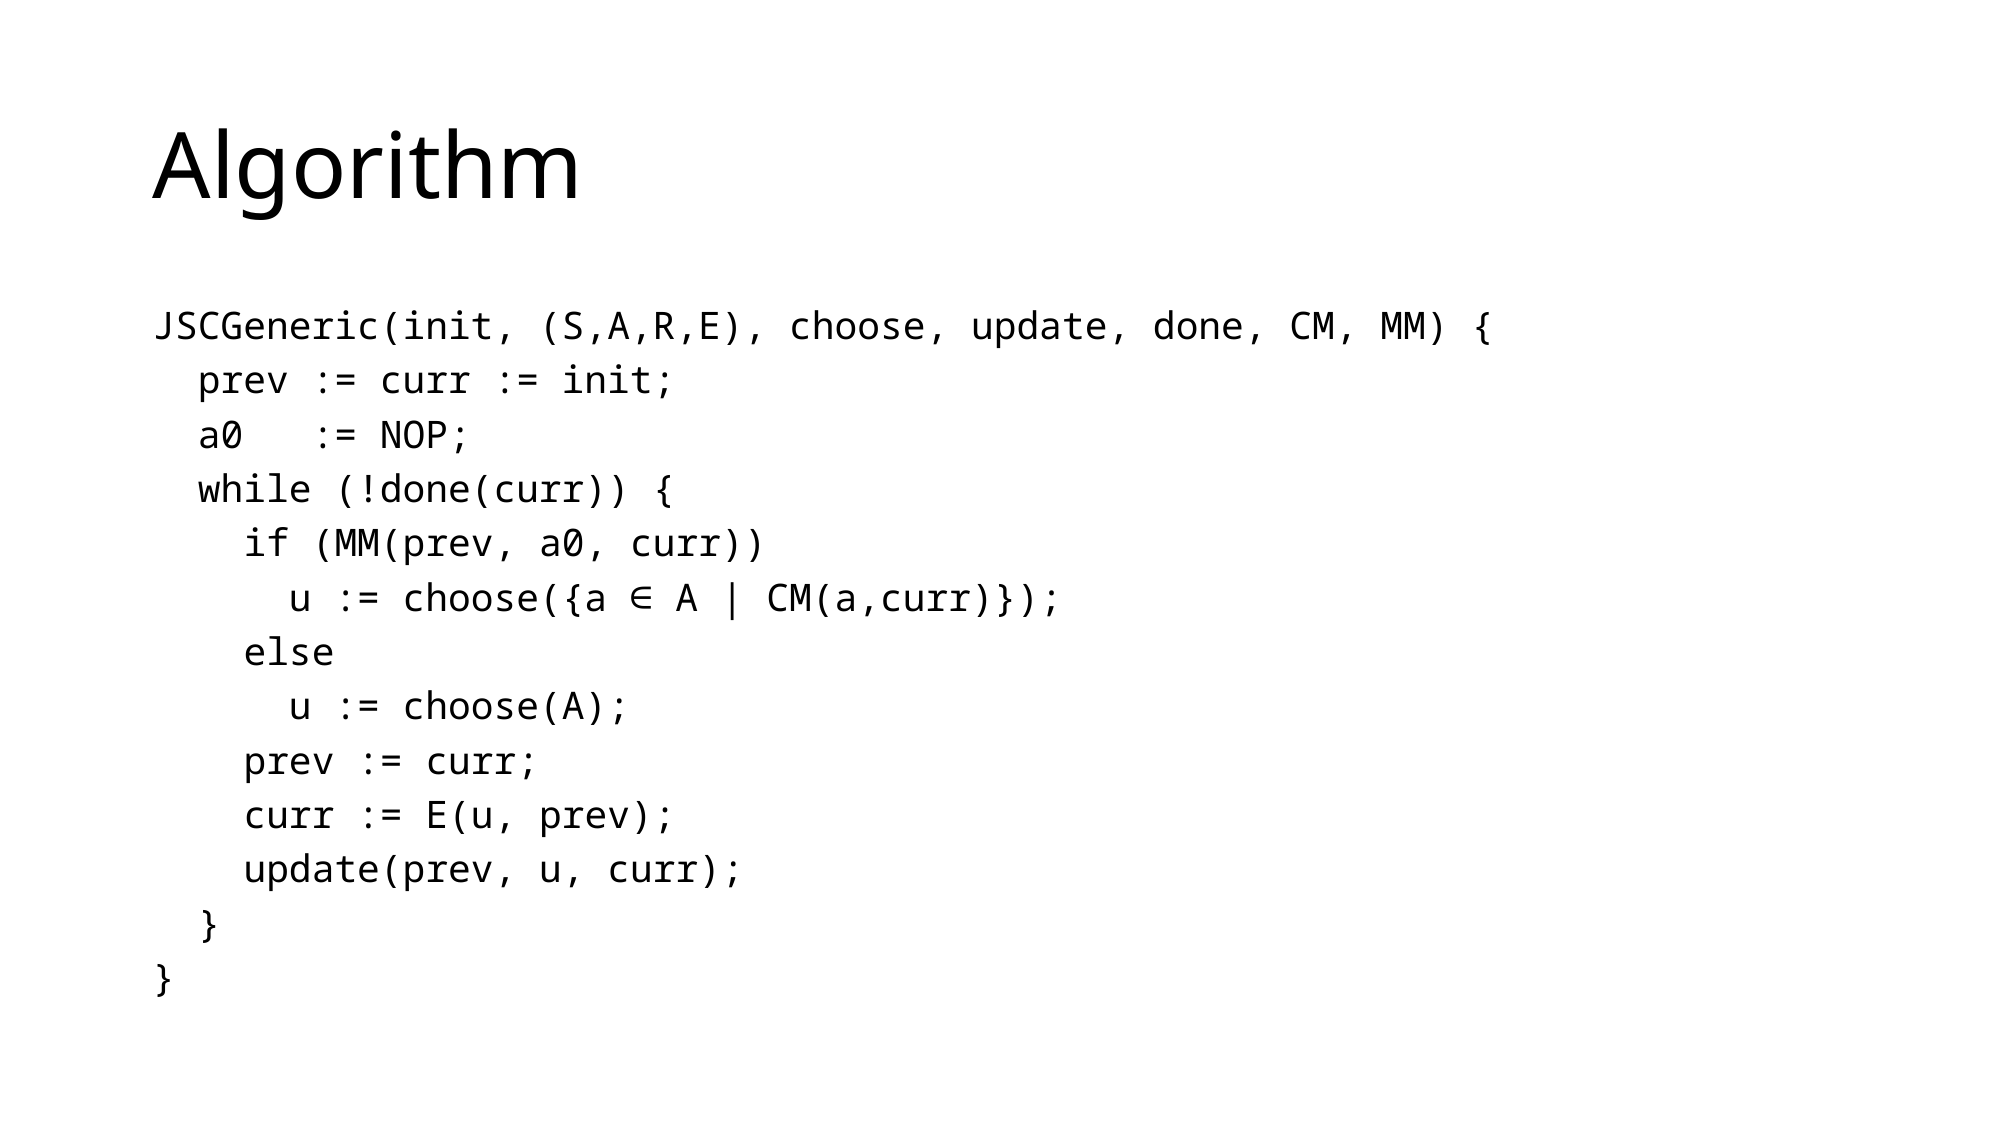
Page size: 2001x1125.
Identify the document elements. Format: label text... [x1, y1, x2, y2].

list JSCGeneric(init, (S,A,R,E), choose, update, done, CM, MM) { prev := curr := init; a0 := NOP; while (!done(curr)) { if (MM(prev, a0, curr)) u := choose({a ∈ A | CM(a,curr)}); else u := choose(A); prev := curr; curr := E(u, prev); update(prev, u, curr); } } [137, 299, 1863, 1014]
title Algorithm [137, 59, 1863, 278]
